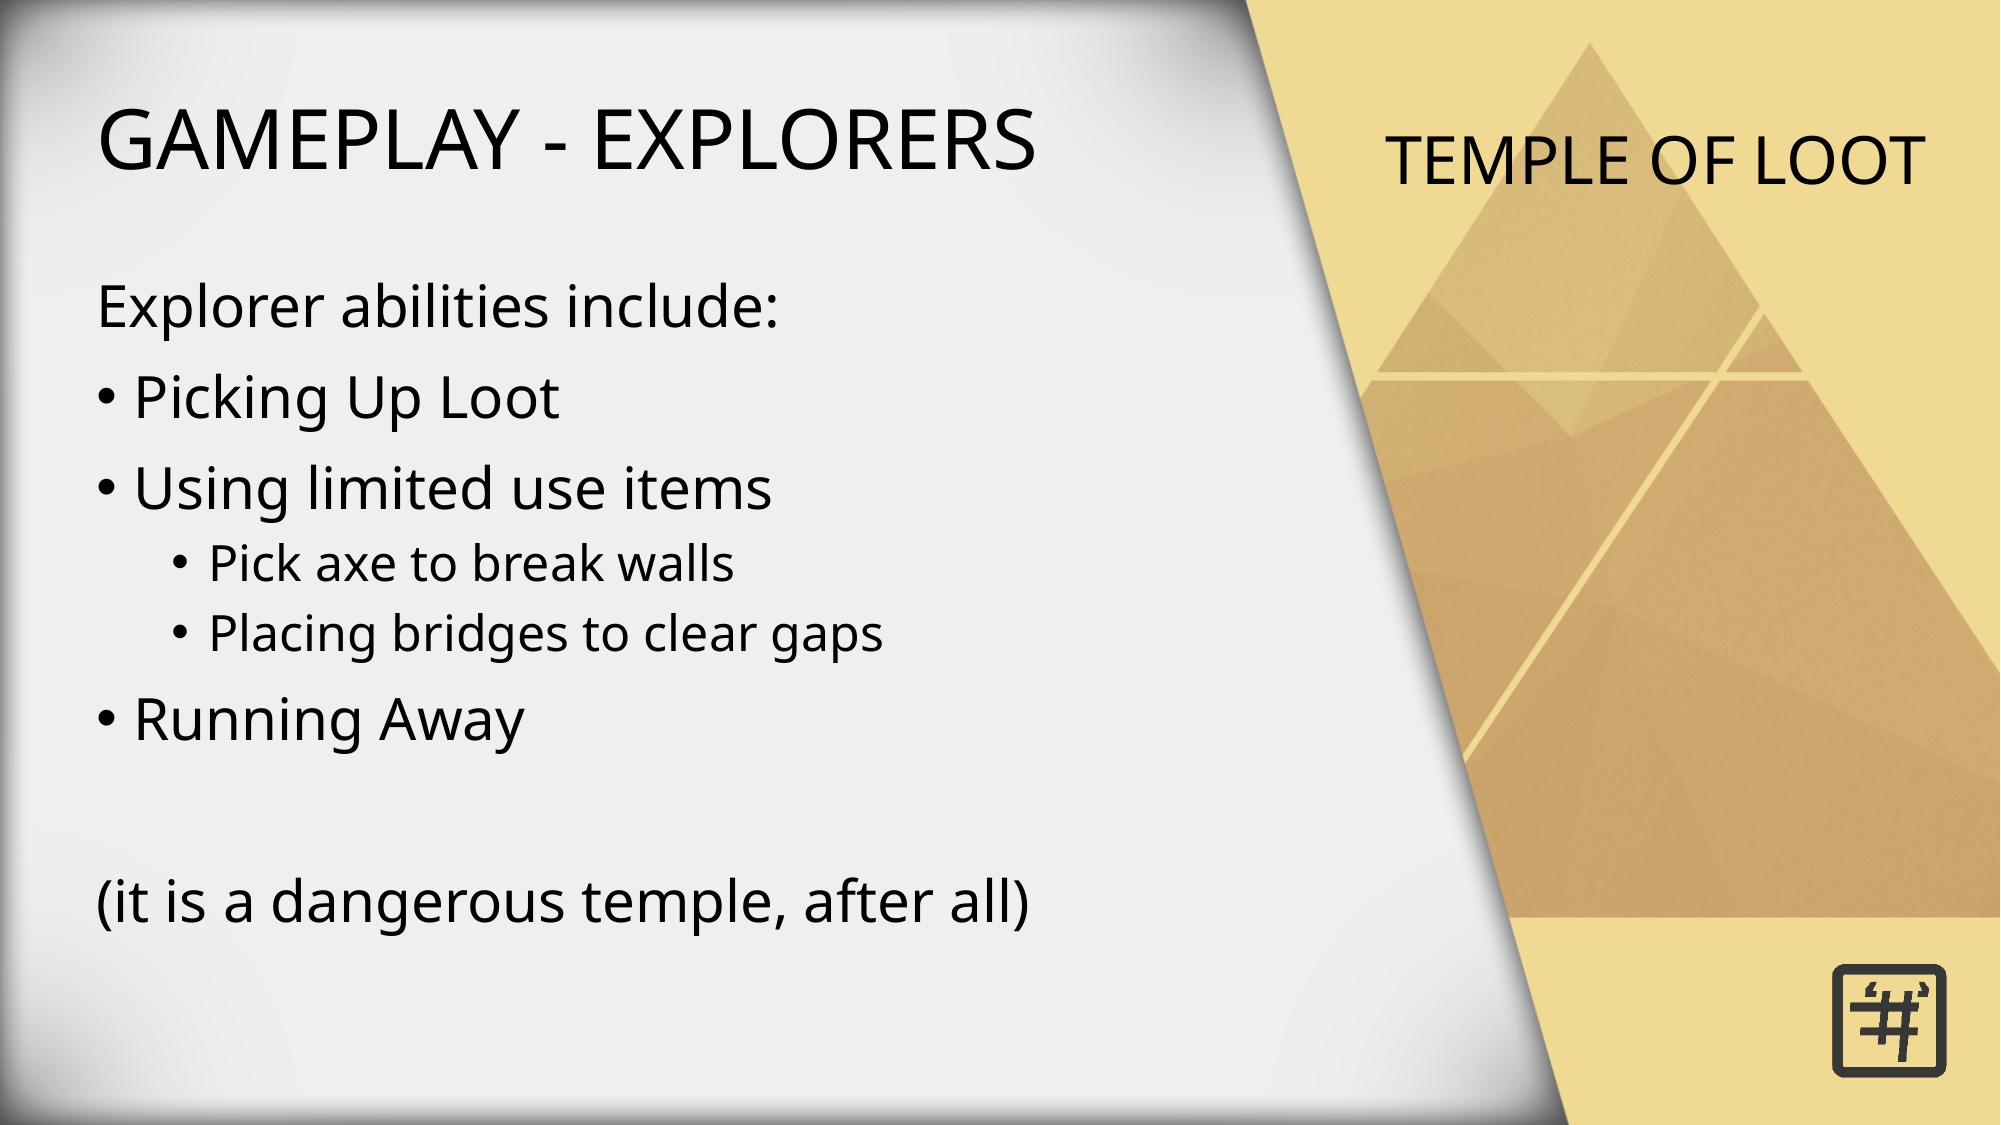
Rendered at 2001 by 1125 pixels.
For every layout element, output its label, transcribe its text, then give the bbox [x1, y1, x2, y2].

picture [0, 0, 2001, 1125]
list Explorer abilities include: Picking Up Loot Using limited use items Pick axe to break walls Placing bridges to clear gaps Running Away (it is a dangerous temple, after all) [81, 261, 1769, 1029]
list GAMEPLAY - EXPLORERS [81, 90, 1190, 215]
